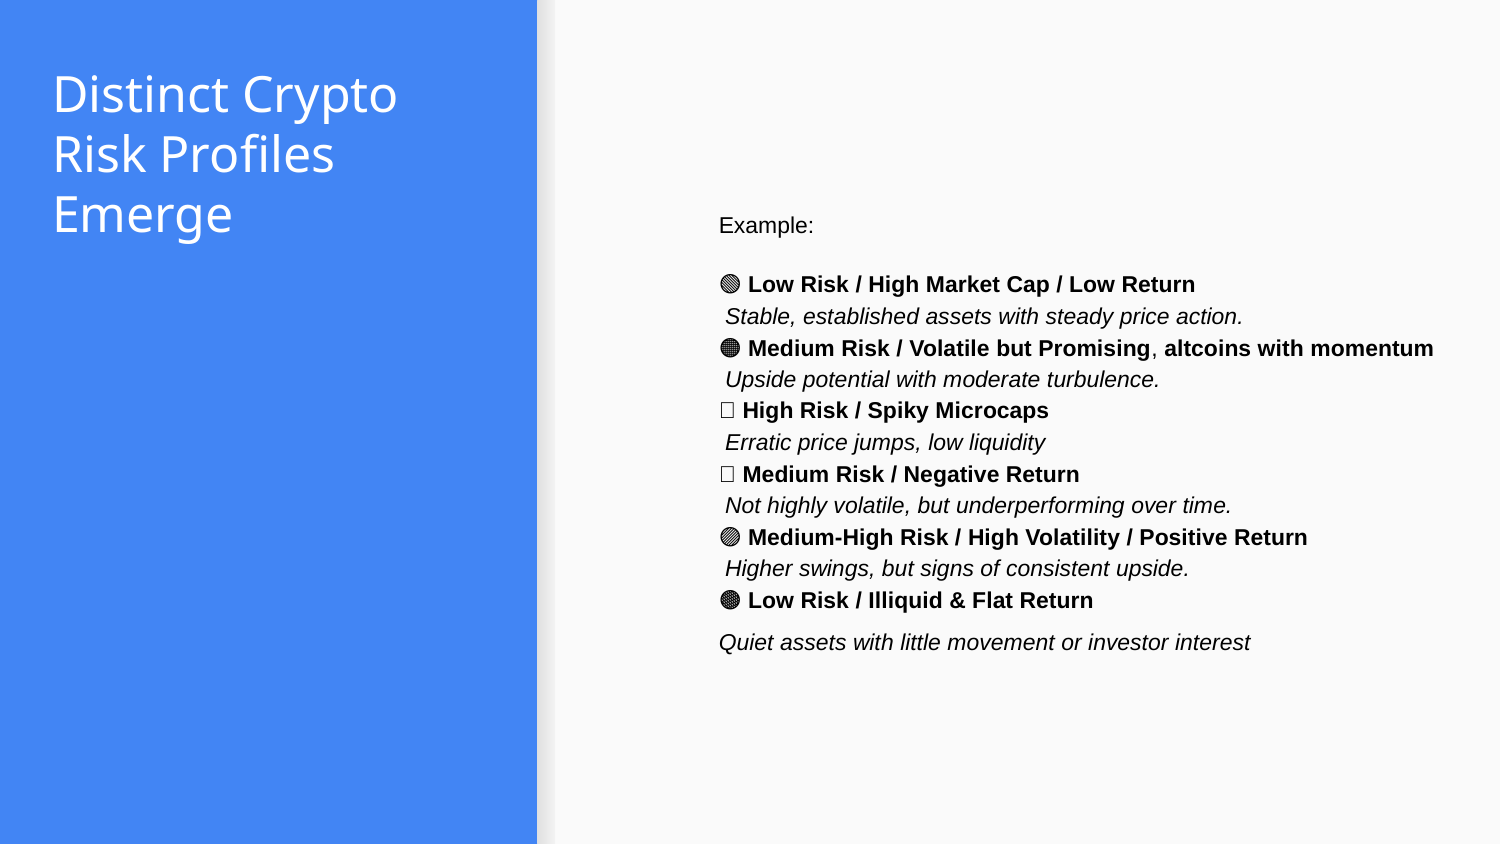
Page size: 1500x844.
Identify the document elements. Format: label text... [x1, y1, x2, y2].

title Distinct Crypto Risk Profiles Emerge [37, 58, 498, 258]
list Example: 🟢 Low Risk / High Market Cap / Low Return Stable, established assets with steady price action. 🟠 Medium Risk / Volatile but Promising, altcoins with momentum Upside potential with moderate turbulence. 🔴 High Risk / Spiky Microcaps Erratic price jumps, low liquidity 🔵 Medium Risk / Negative Return Not highly volatile, but underperforming over time. 🟣 Medium-High Risk / High Volatility / Positive Return Higher swings, but signs of consistent upside. 🟤 Low Risk / Illiquid & Flat Return Quiet assets with little movement or investor interest [628, 150, 1466, 715]
